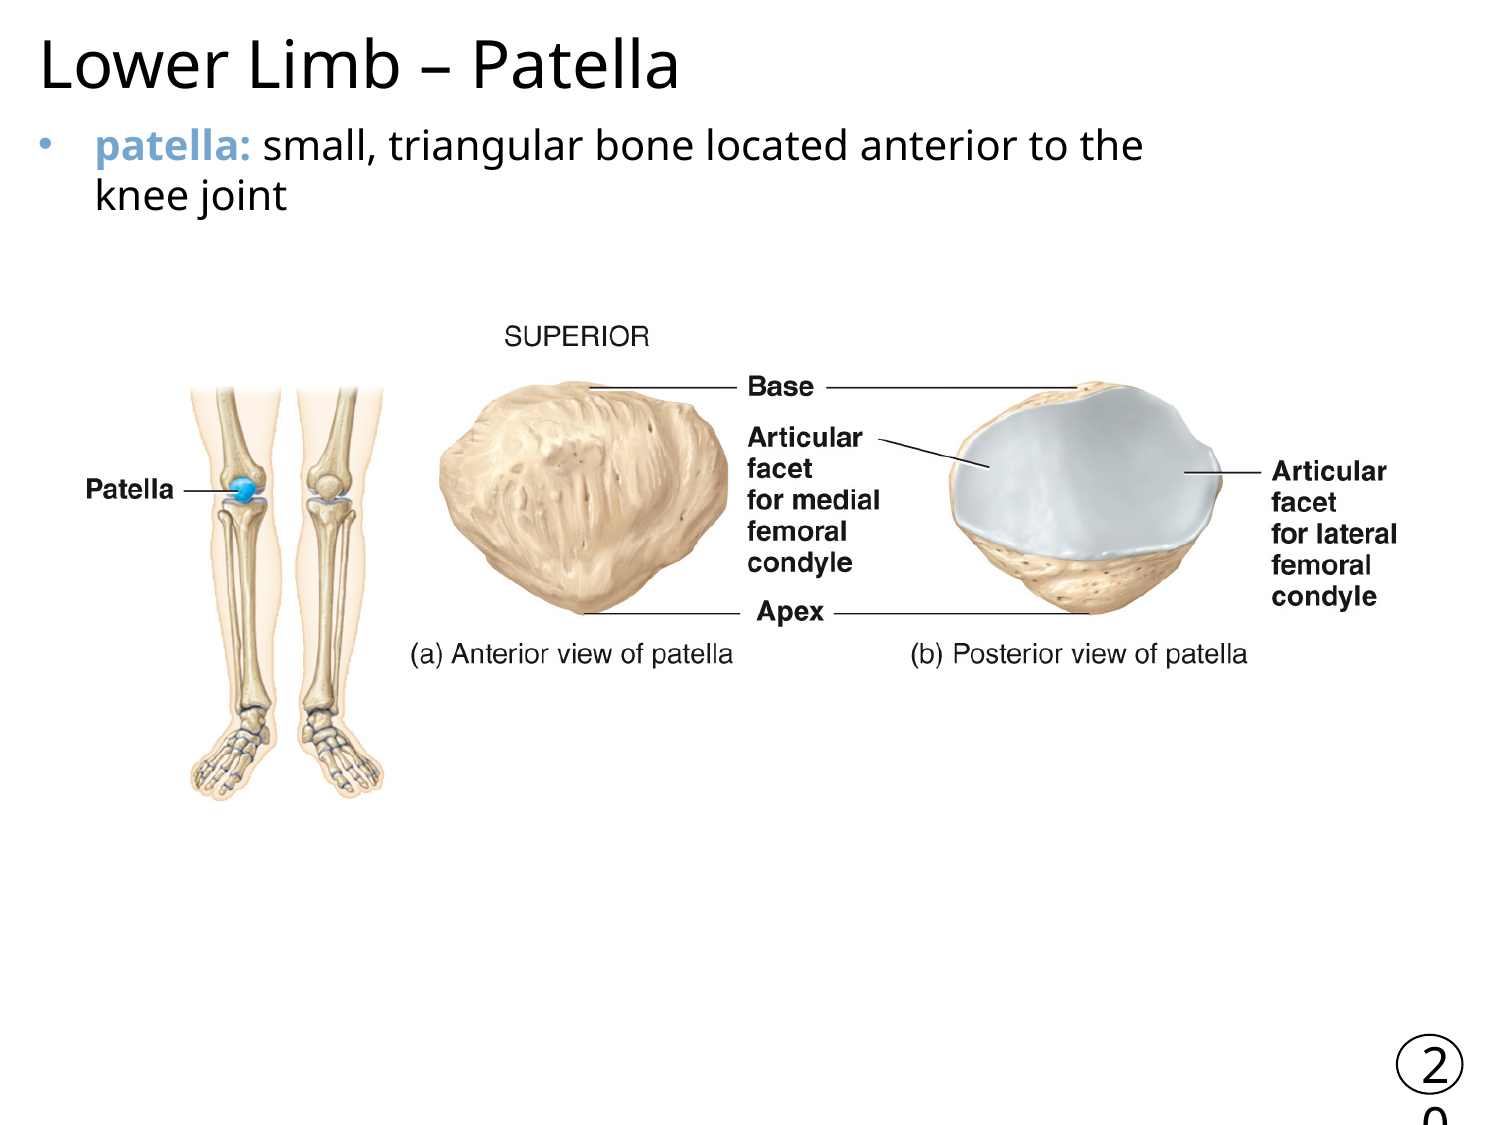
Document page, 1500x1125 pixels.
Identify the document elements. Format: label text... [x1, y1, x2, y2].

text_box [1395, 1033, 1464, 1095]
text_box patella: small, triangular bone located anterior to the knee joint [23, 111, 1247, 227]
text_box 20 [1381, 1026, 1465, 1125]
picture [79, 317, 1402, 808]
text_box Lower Limb – Patella [23, 14, 1405, 110]
